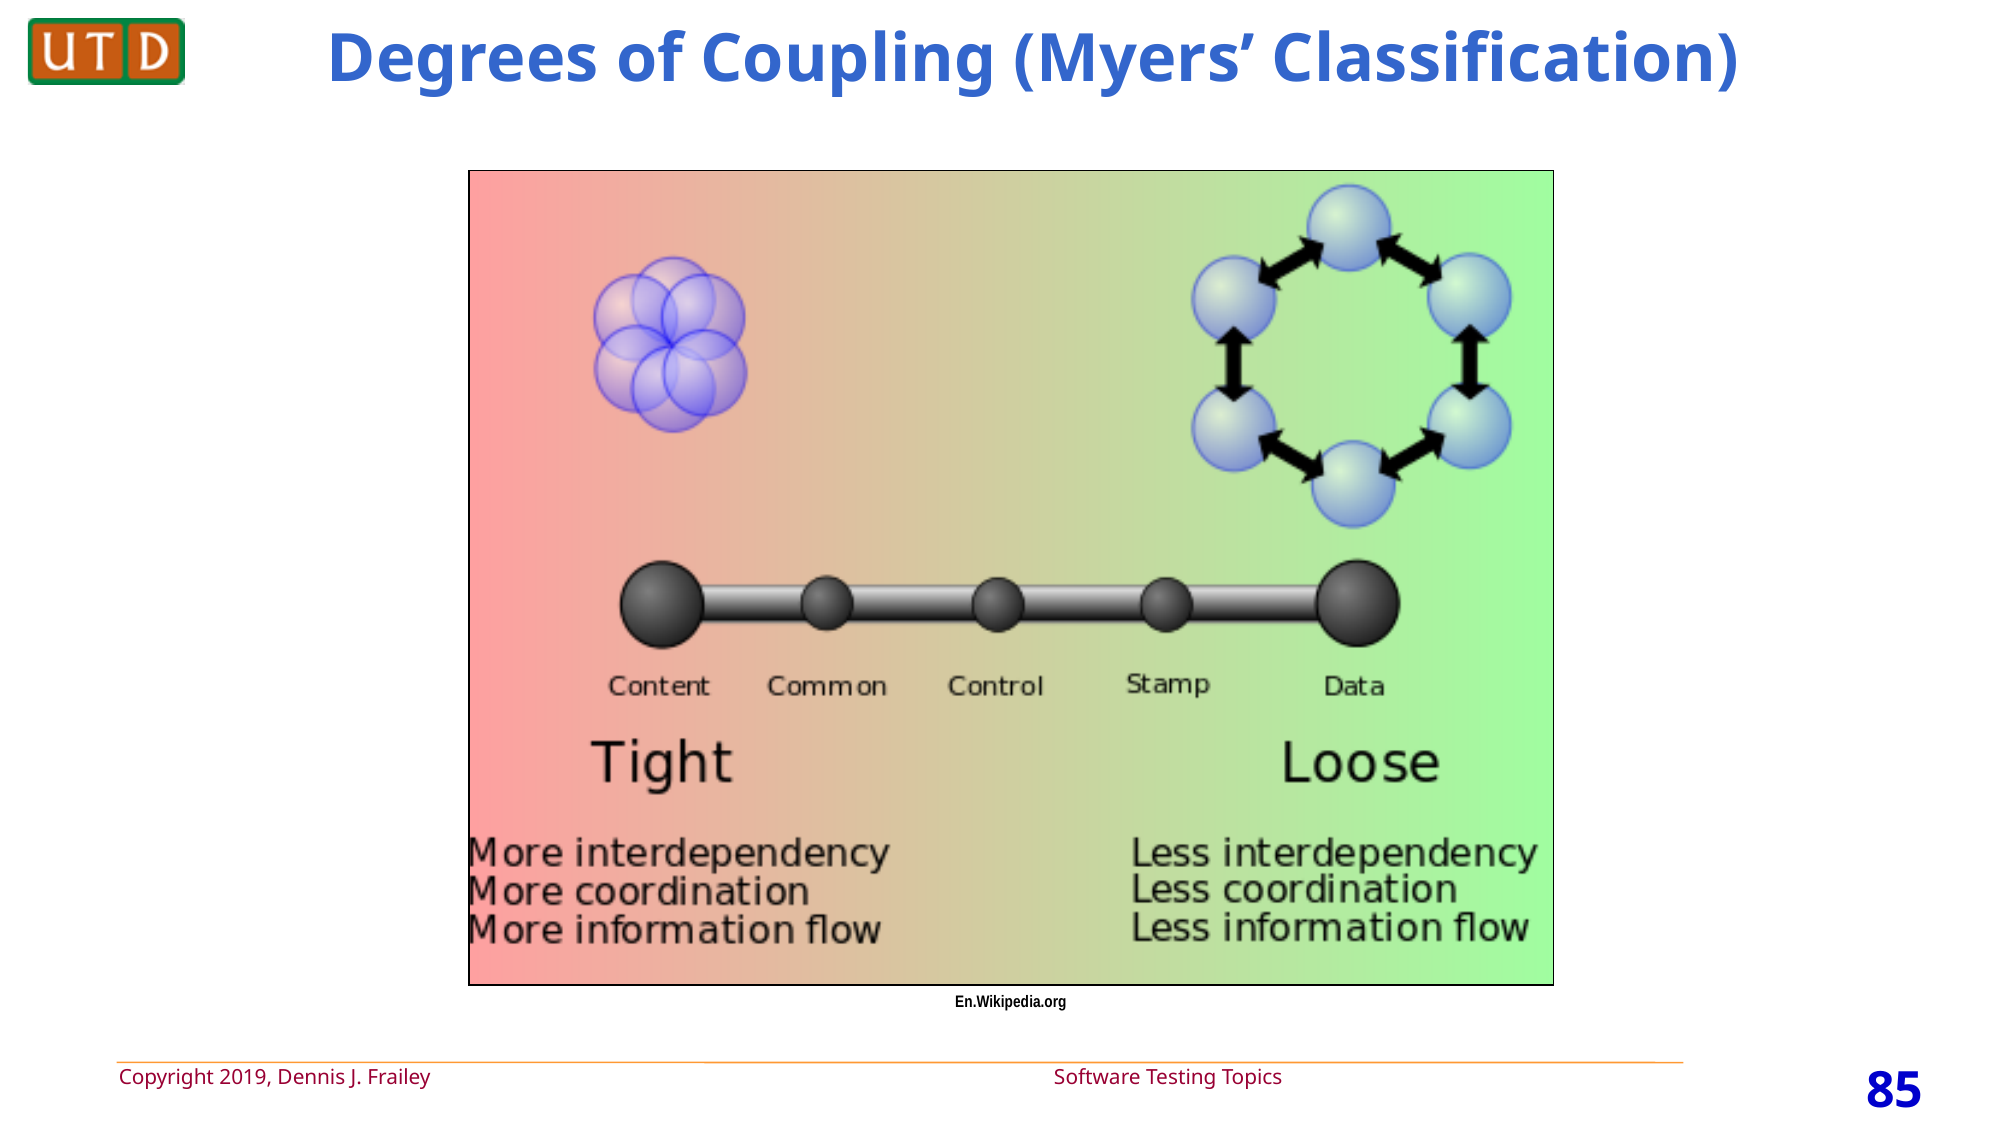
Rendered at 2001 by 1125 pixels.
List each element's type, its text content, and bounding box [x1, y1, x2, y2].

text_box En.Wikipedia.org [558, 993, 1464, 1019]
picture [27, 18, 143, 85]
title Degrees of Coupling (Myers’ Classification) [143, 0, 1924, 111]
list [469, 170, 1553, 985]
